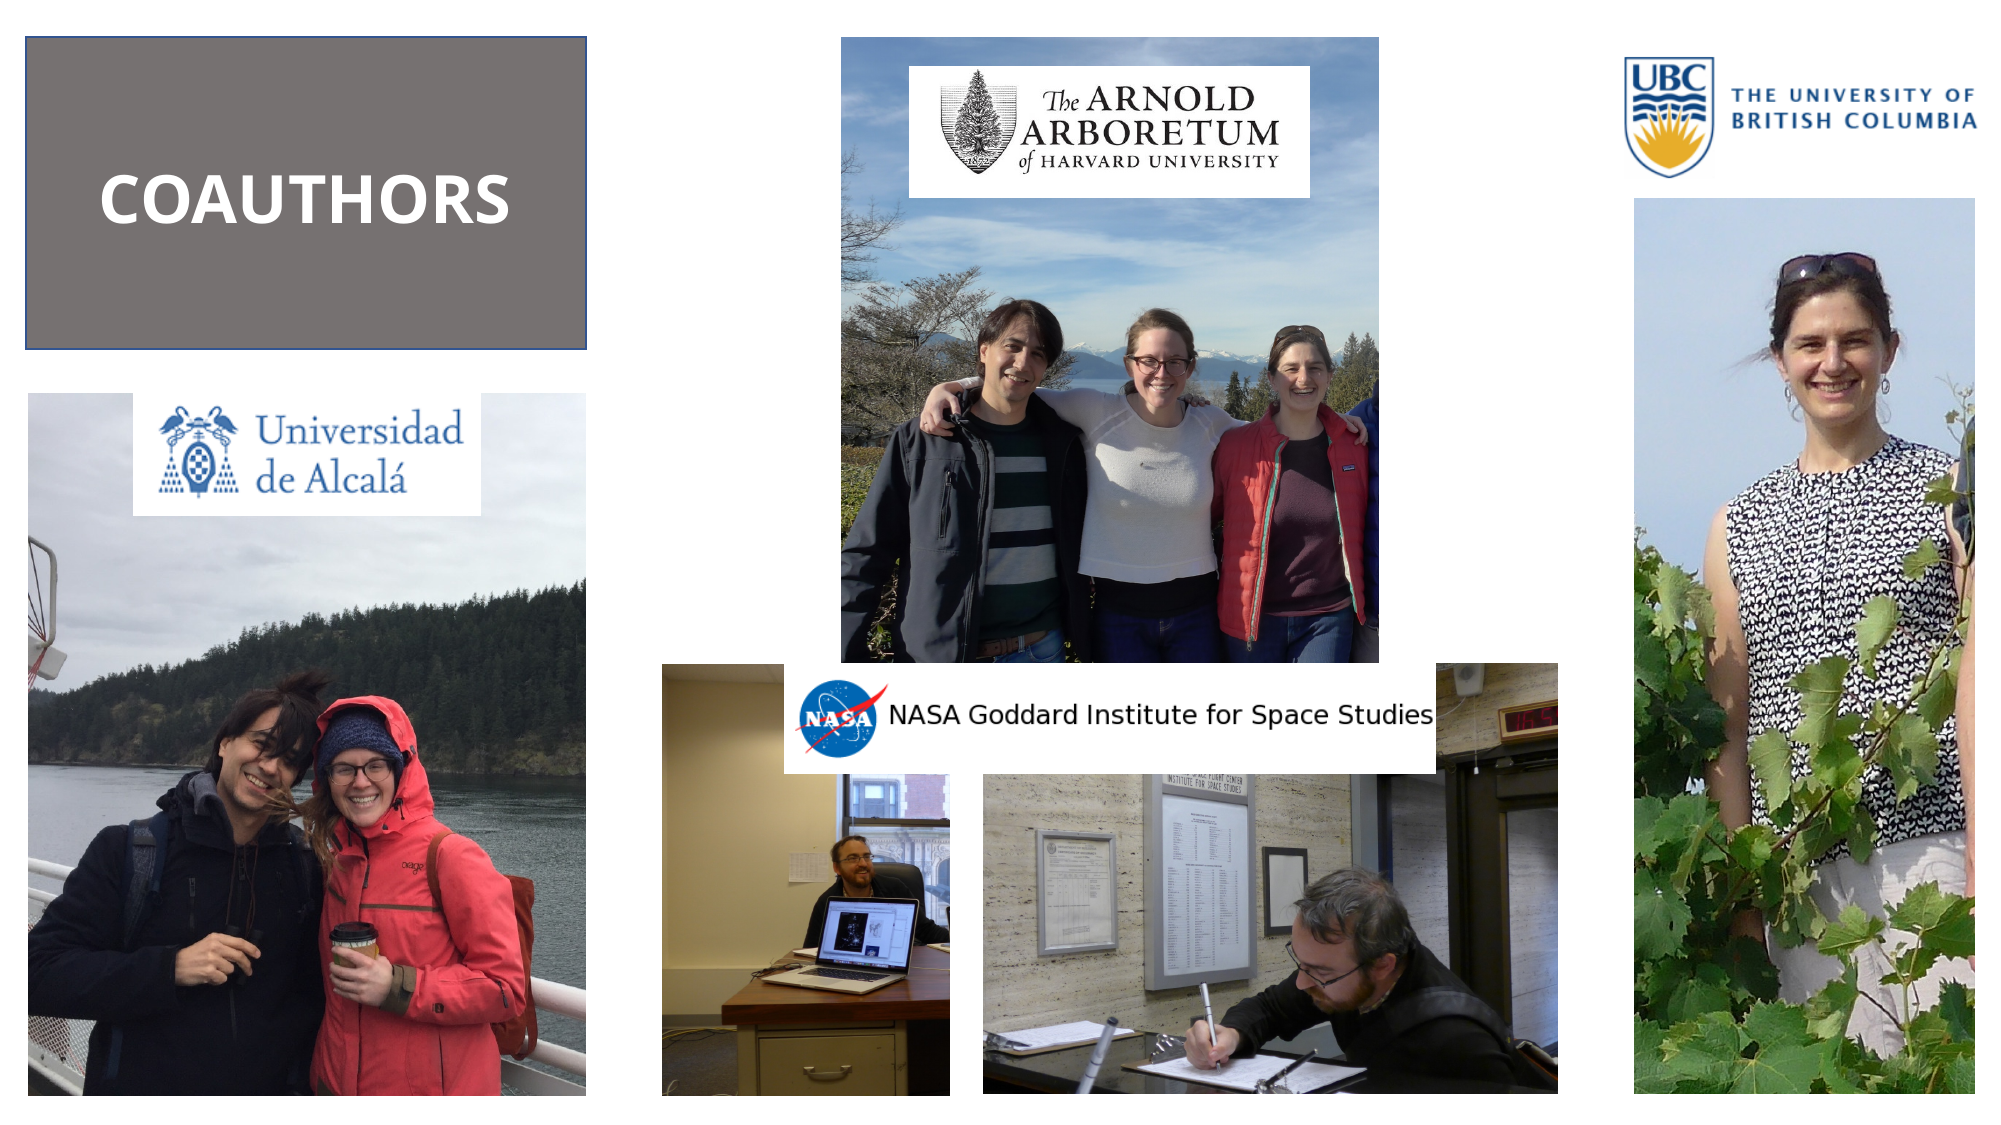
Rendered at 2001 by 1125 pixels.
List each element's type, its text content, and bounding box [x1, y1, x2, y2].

picture [28, 393, 586, 1096]
text_box COAUTHORS [84, 149, 528, 244]
text_box [25, 36, 587, 350]
picture [662, 37, 1558, 1096]
picture [1590, 37, 2000, 1094]
